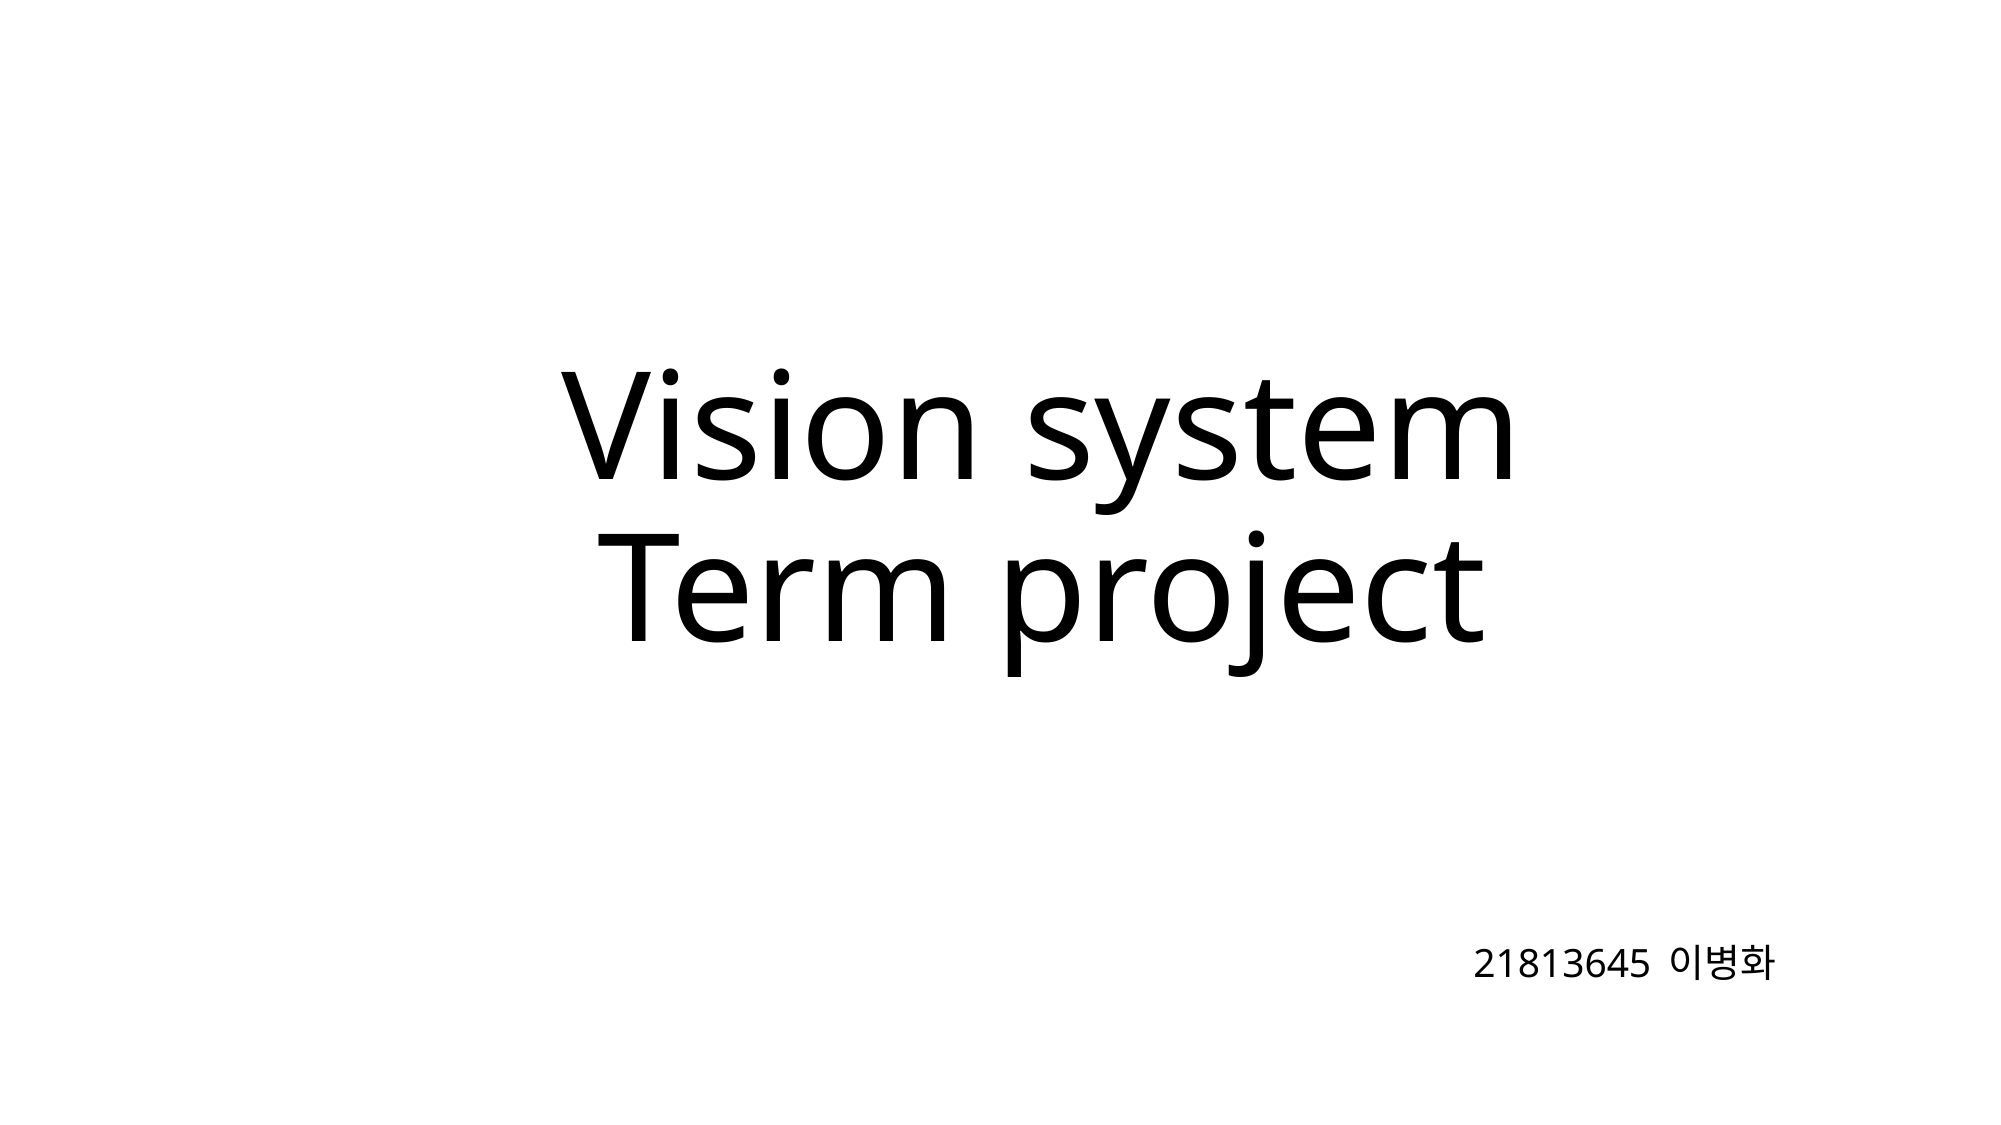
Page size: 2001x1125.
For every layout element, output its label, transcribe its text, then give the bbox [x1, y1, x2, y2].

subtitle 21813645 이병화 [1363, 936, 1887, 994]
title Vision system Term project [392, 246, 1693, 682]
